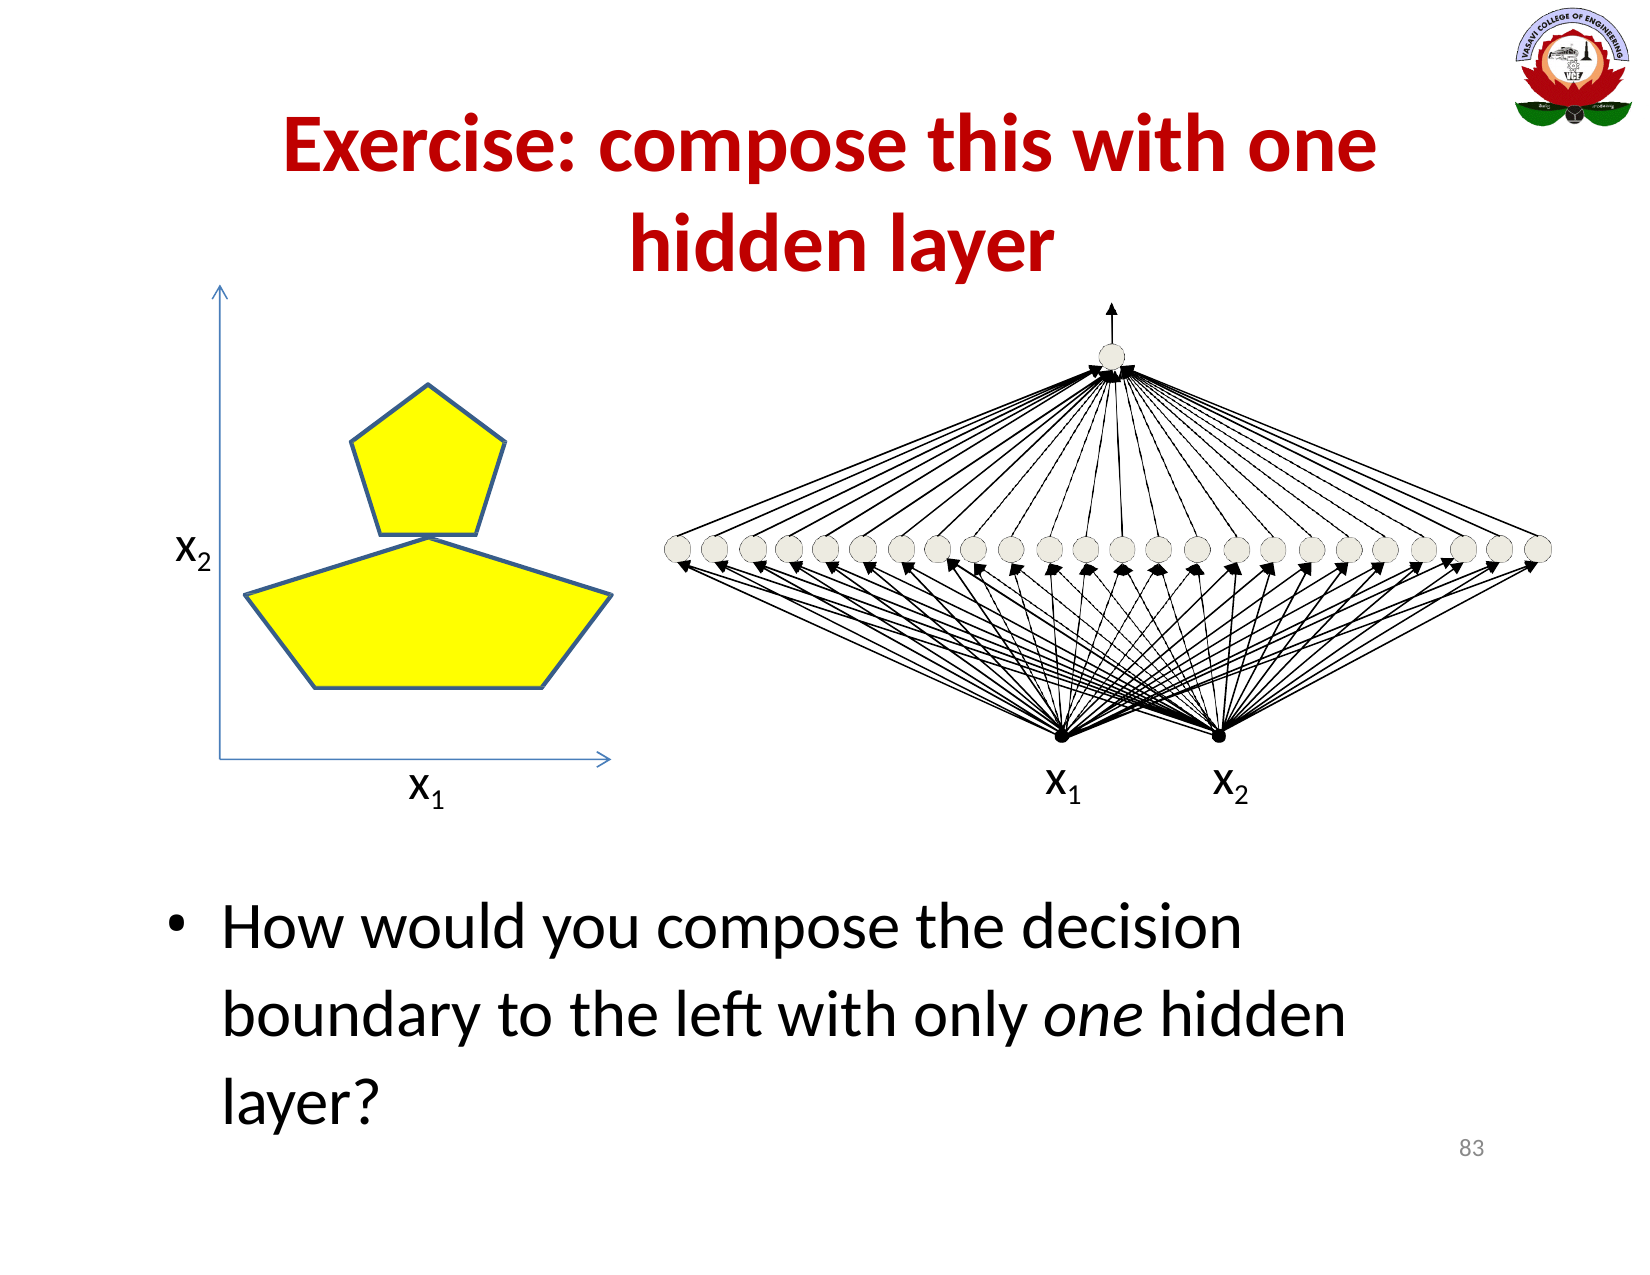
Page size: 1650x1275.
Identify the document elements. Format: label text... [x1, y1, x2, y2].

picture [1494, 0, 1650, 144]
text_box [211, 284, 228, 508]
text_box [218, 577, 402, 761]
slide_number 83 [1457, 1135, 1491, 1275]
text_box x2 [168, 508, 221, 577]
text_box layer? [219, 1072, 387, 1138]
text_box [242, 381, 615, 691]
text_box x1 [402, 747, 454, 816]
text_box How would you compose the decision boundary to the left with only one hidden [162, 871, 1354, 1050]
text_box x1 x2 [1036, 750, 1252, 810]
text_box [663, 302, 1552, 743]
text_box [454, 751, 612, 768]
title Exercise: compose this with one hidden layer [280, 86, 1388, 302]
